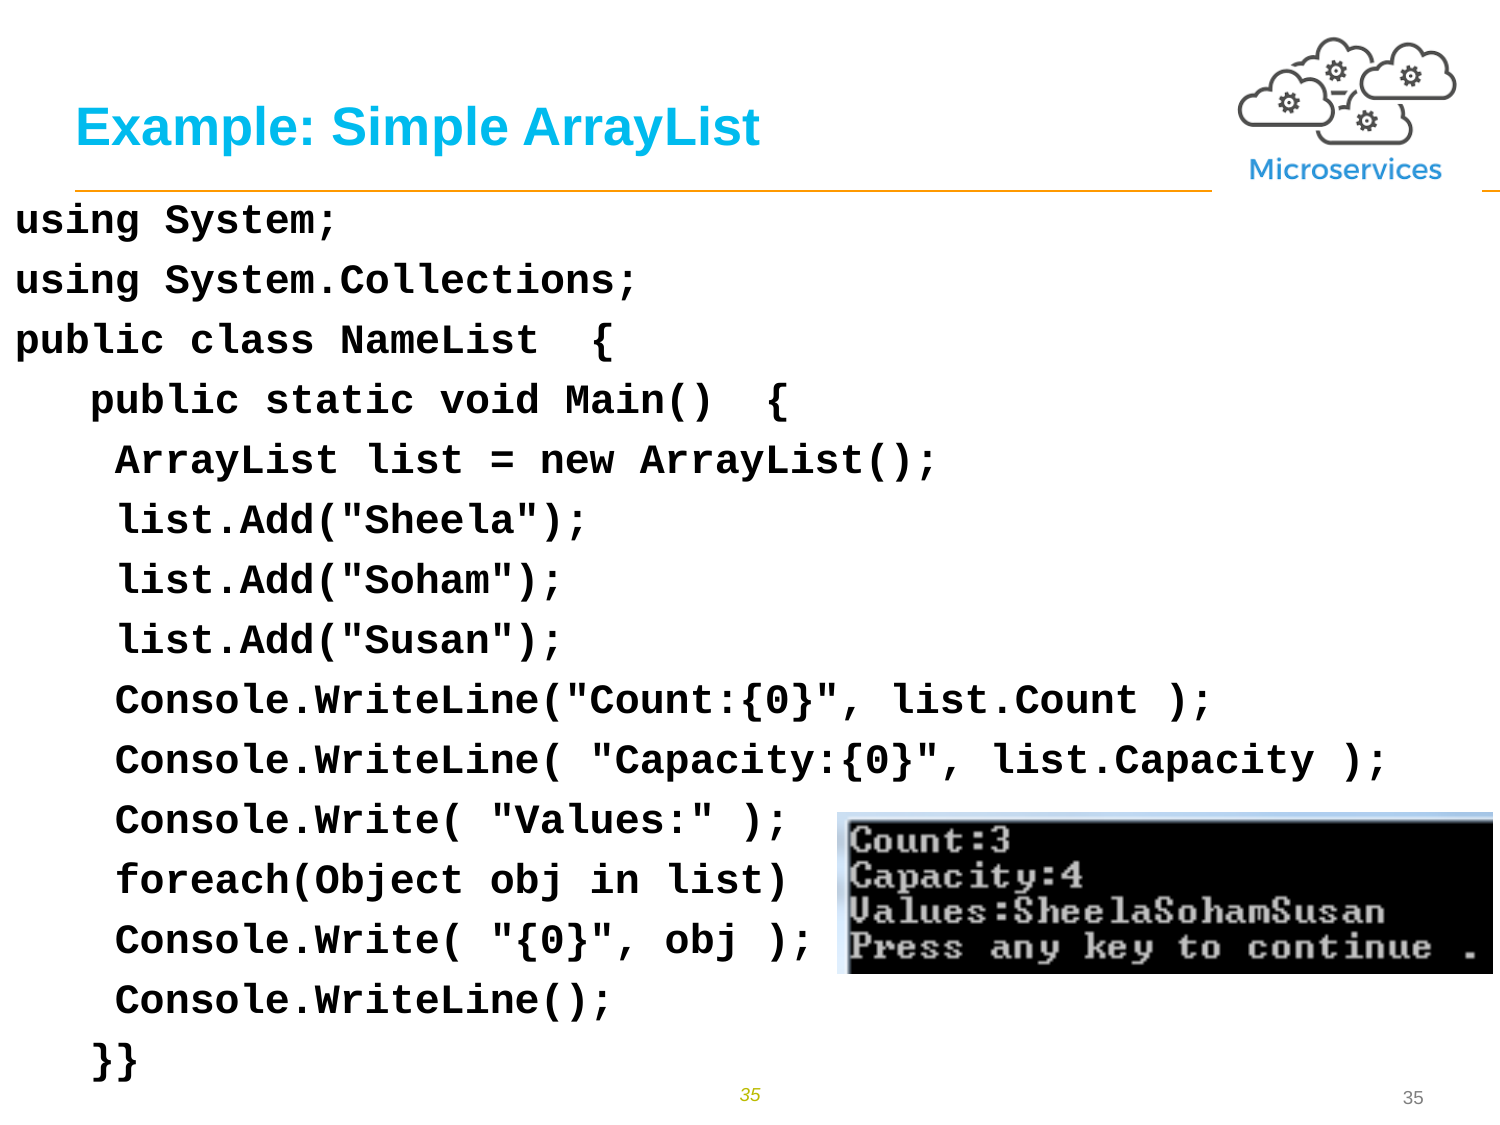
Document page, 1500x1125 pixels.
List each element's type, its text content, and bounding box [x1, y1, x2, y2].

text_box using System; using System.Collections; public class NameList { public static void Main() { ArrayList list = new ArrayList(); list.Add("Sheela"); list.Add("Soham"); list.Add("Susan"); Console.WriteLine("Count:{0}", list.Count ); Console.WriteLine( "Capacity:{0}", list.Capacity ); Console.Write( "Values:" ); foreach(Object obj in list) Console.Write( "{0}", obj ); Console.WriteLine(); }} [0, 174, 1475, 1090]
picture [837, 812, 1494, 974]
title Example: Simple ArrayList [75, 27, 1422, 157]
picture [1212, 1, 1482, 203]
slide_number 35 [575, 1074, 925, 1114]
